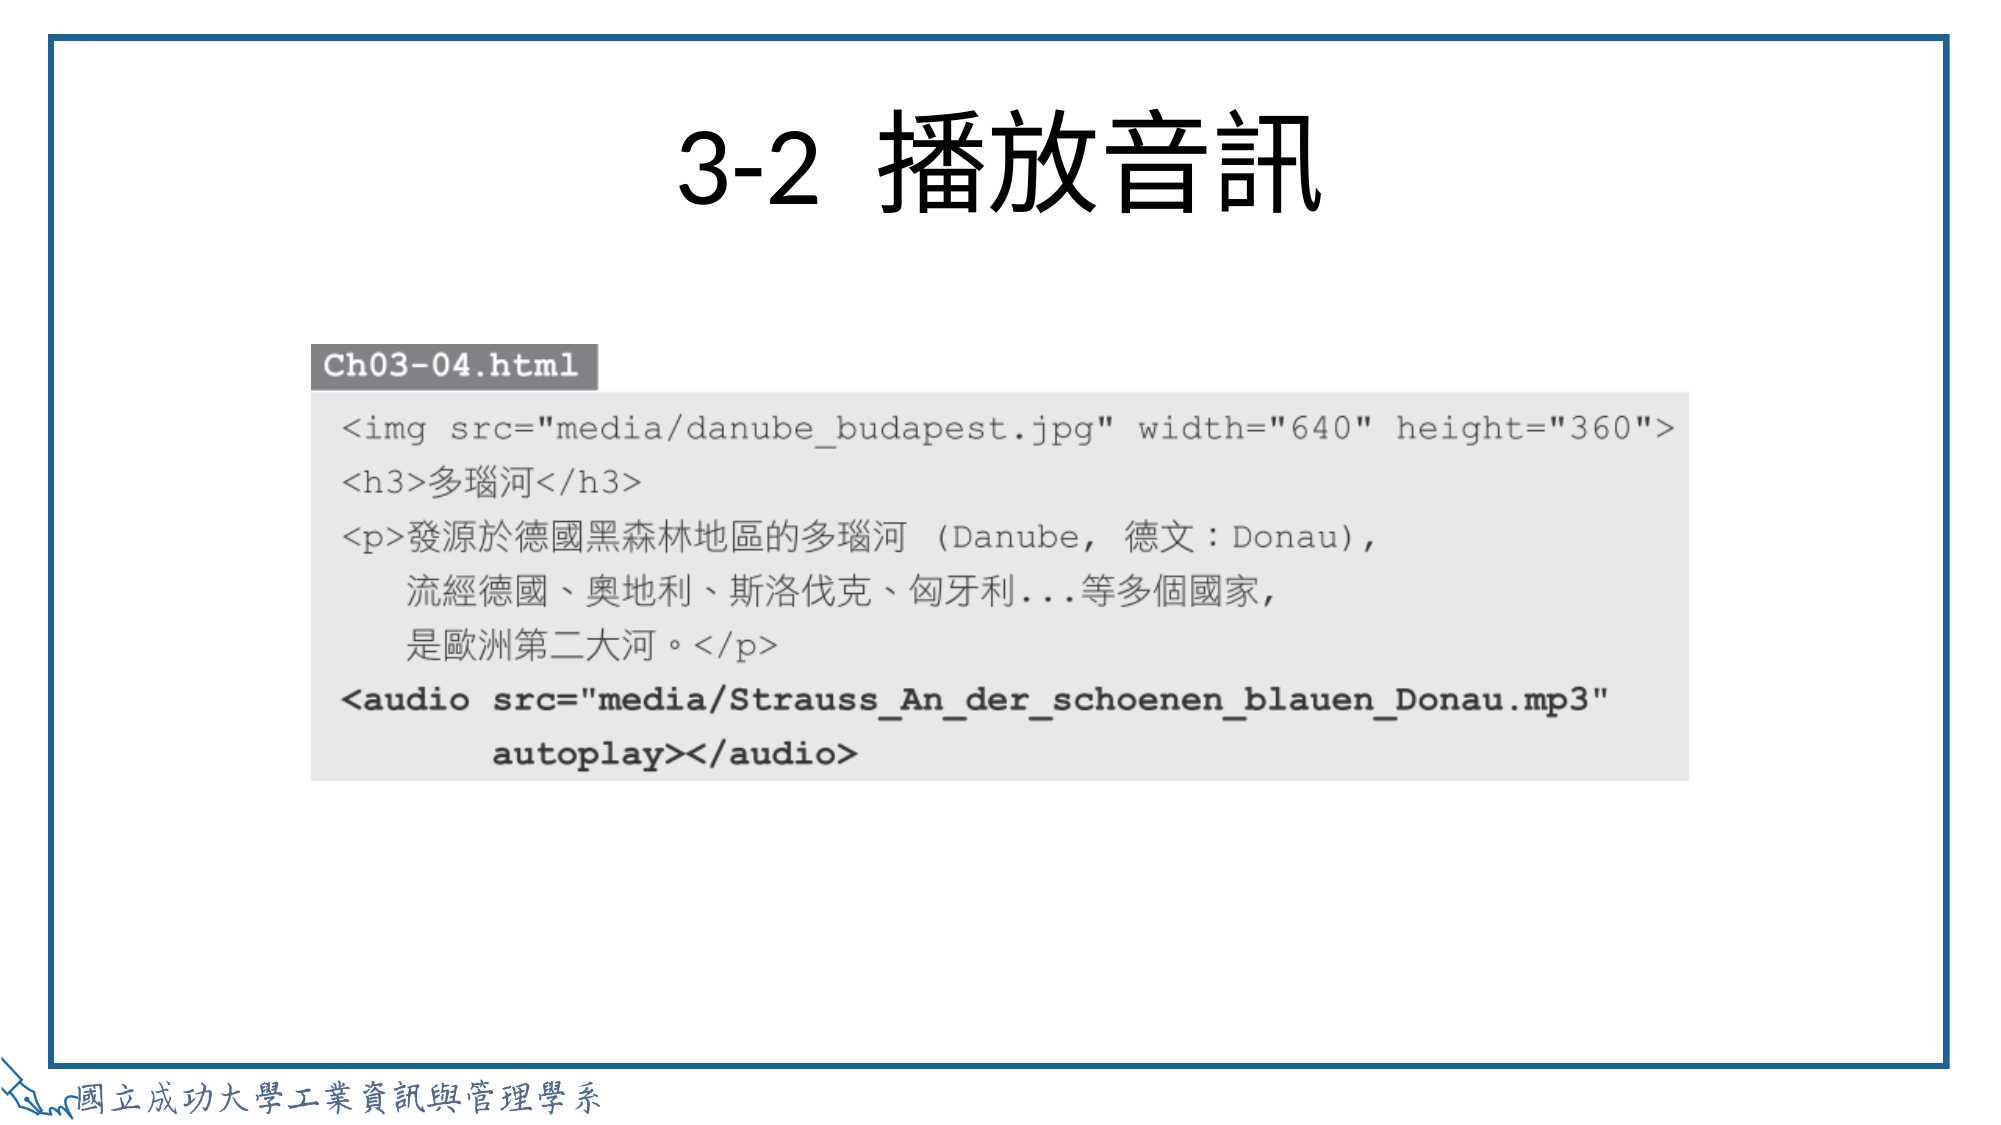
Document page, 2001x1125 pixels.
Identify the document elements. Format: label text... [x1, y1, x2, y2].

title 3-2 播放音訊 [137, 59, 1863, 278]
picture [311, 344, 1689, 781]
picture [0, 1049, 80, 1125]
